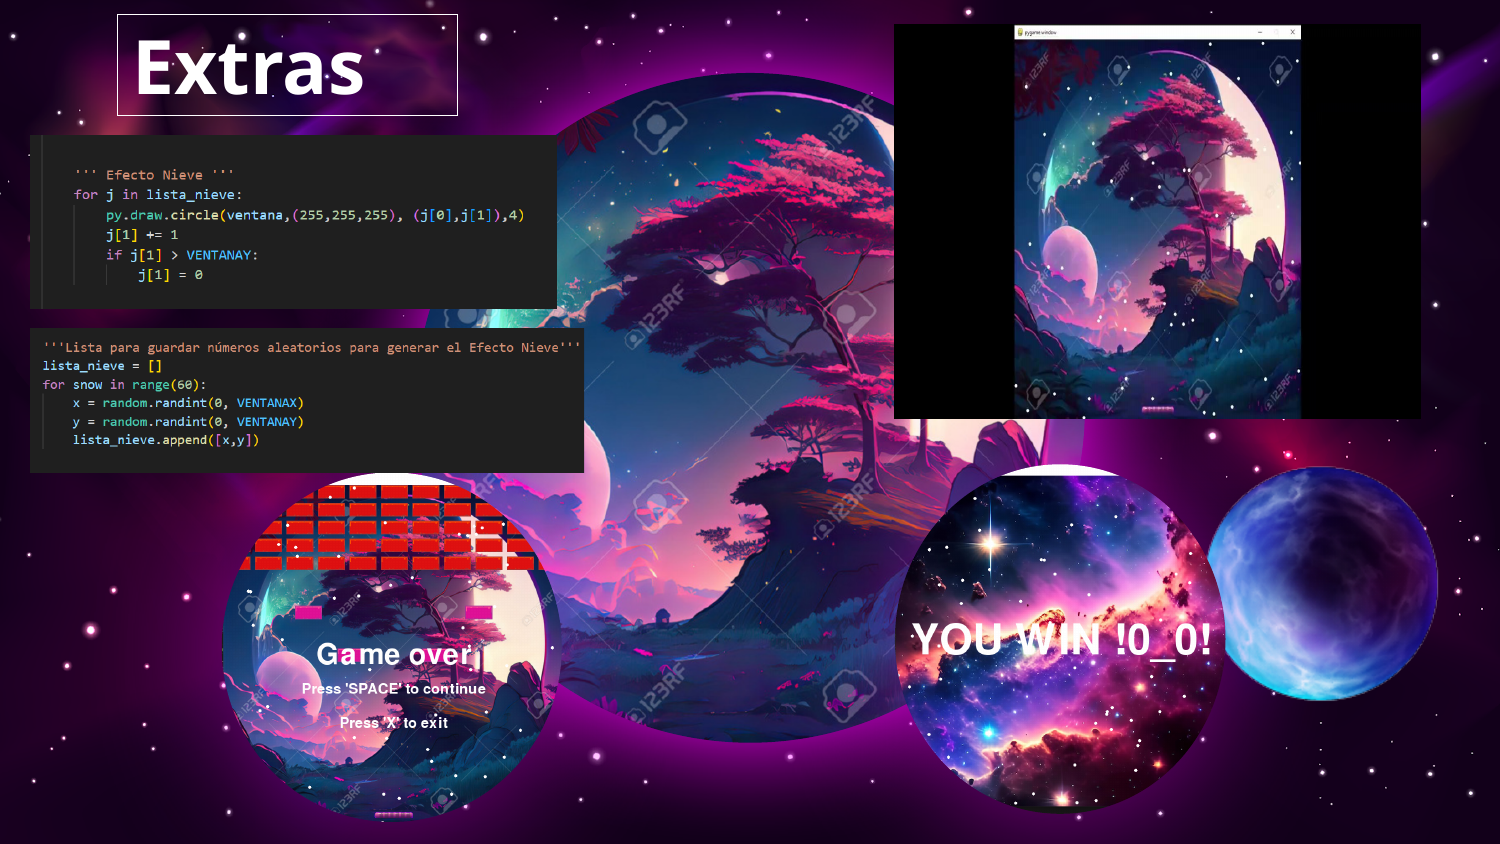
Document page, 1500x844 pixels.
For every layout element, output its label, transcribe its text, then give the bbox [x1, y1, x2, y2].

picture [0, 0, 1500, 844]
title Extras [117, 14, 458, 116]
